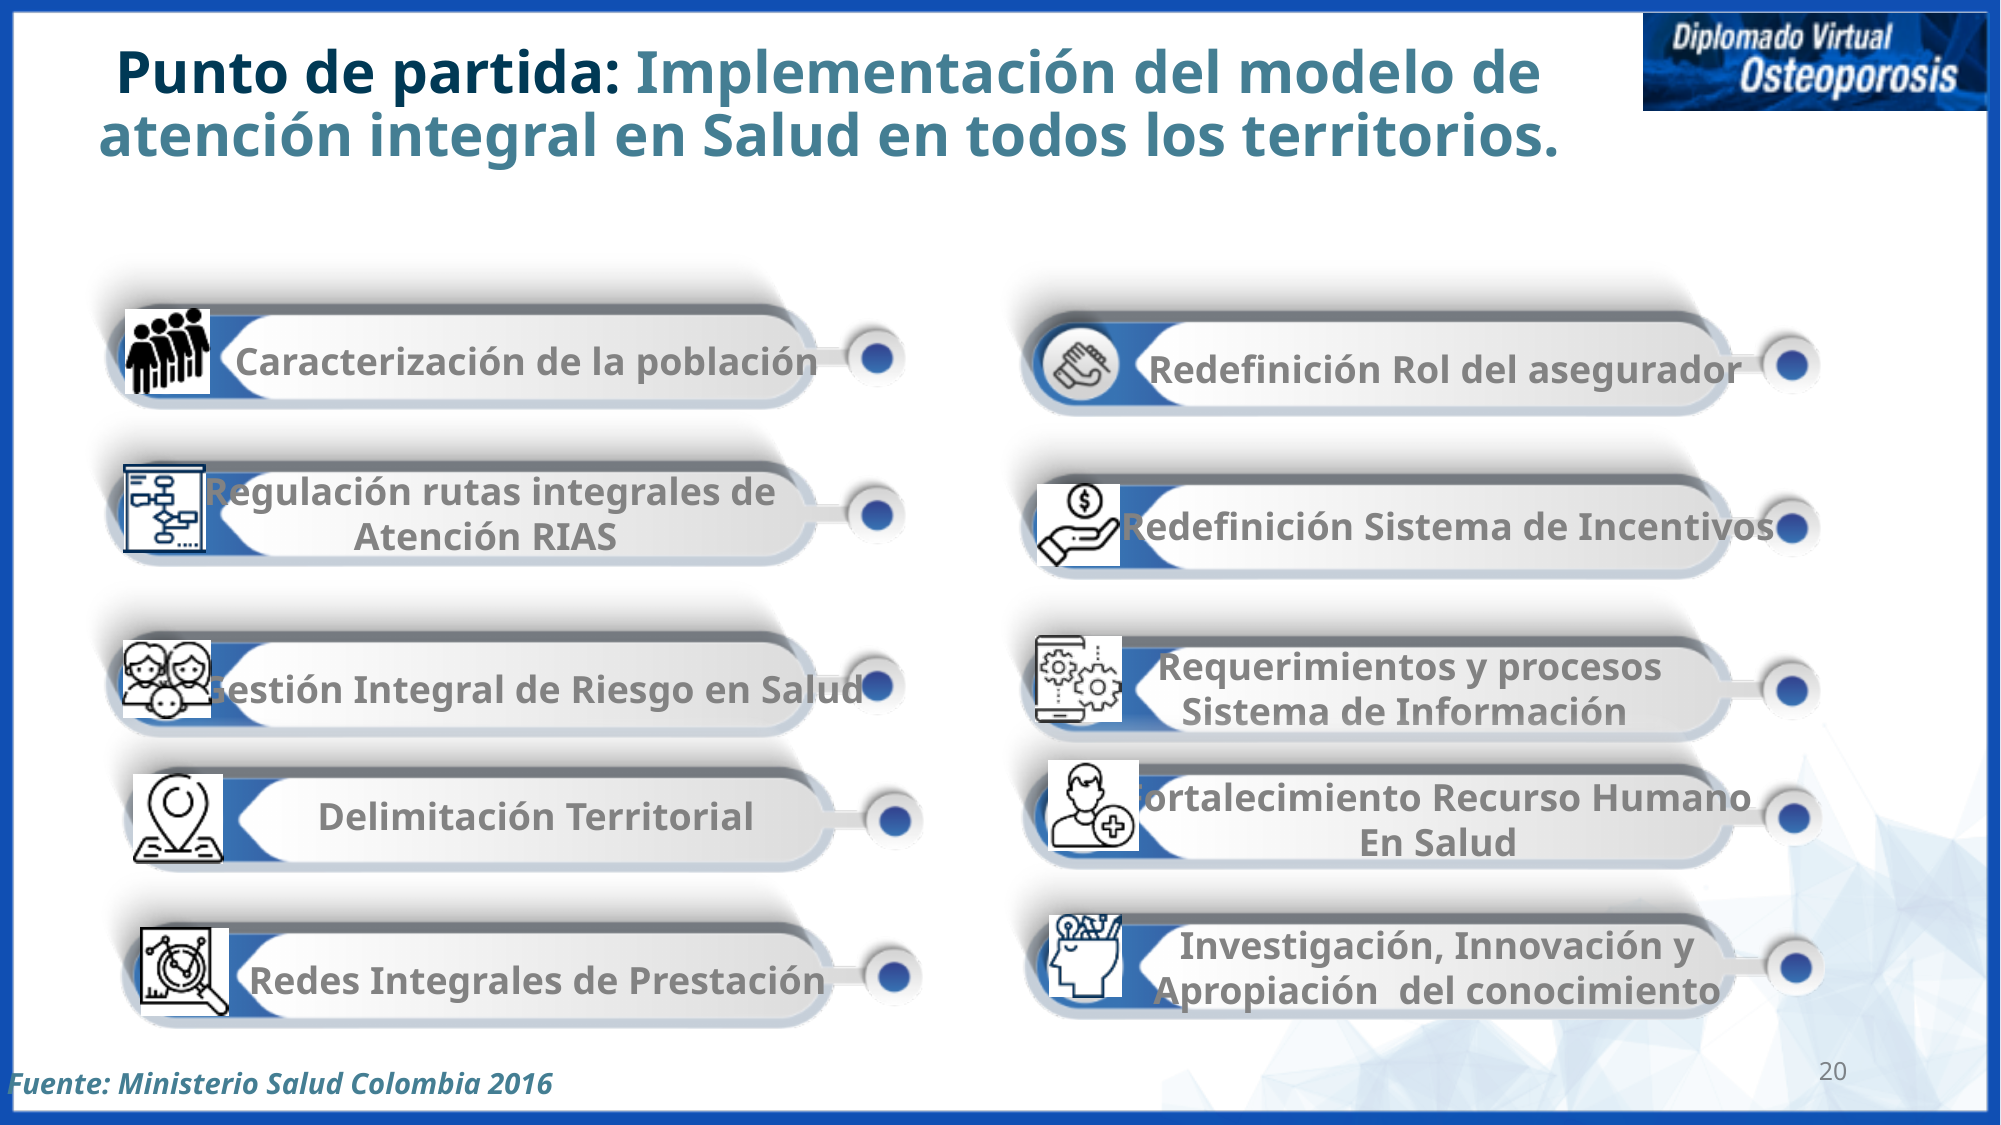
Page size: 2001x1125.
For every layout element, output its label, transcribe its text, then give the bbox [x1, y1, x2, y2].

slide_number 20 [1412, 1042, 1863, 1103]
text_box Punto de partida: Implementación del modelo de atención integral en Salud en todos los territorios. [15, 35, 1643, 212]
picture [0, 0, 2001, 1125]
text_box Fuente: Ministerio Salud Colombia 2016 [0, 1057, 568, 1108]
